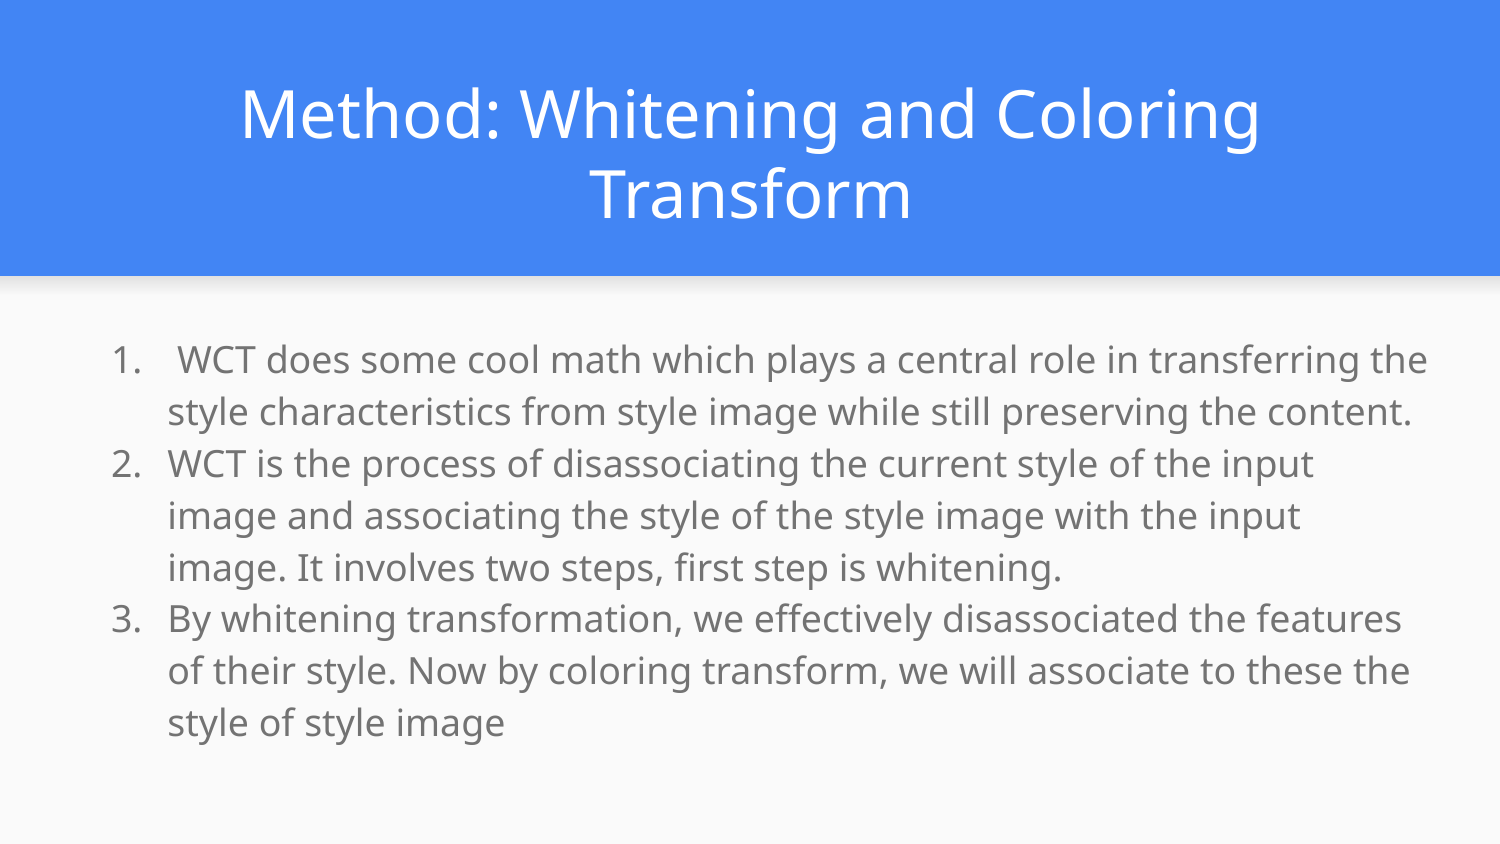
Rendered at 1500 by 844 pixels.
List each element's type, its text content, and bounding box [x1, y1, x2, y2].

list WCT does some cool math which plays a central role in transferring the style characteristics from style image while still preserving the content. WCT is the process of disassociating the current style of the input image and associating the style of the style image with the input image. It involves two steps, first step is whitening. By whitening transformation, we effectively disassociated the features of their style. Now by coloring transform, we will associate to these the style of style image [77, 314, 1447, 760]
title Method: Whitening and Coloring Transform [77, 121, 1427, 248]
